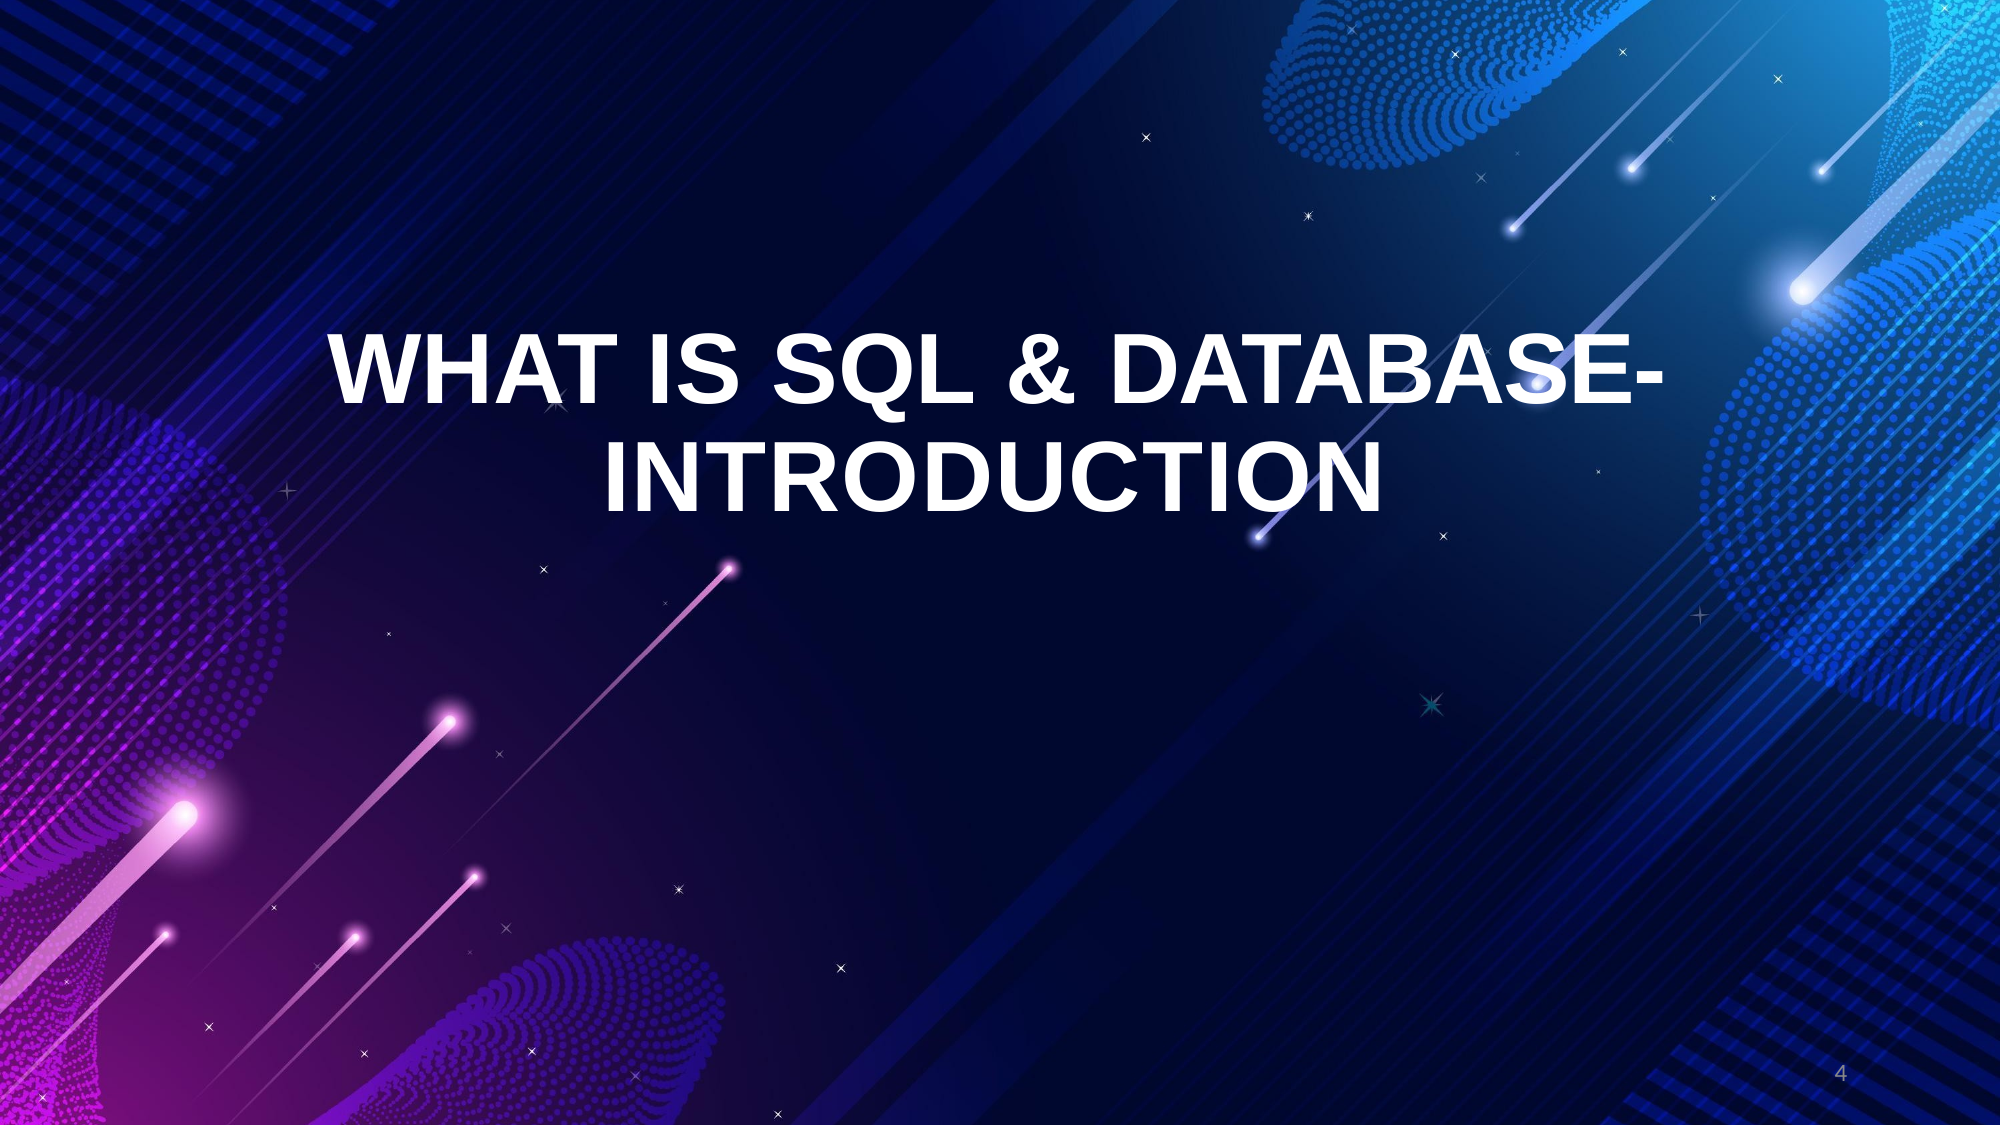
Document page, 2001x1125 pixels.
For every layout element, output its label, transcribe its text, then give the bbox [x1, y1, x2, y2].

slide_number 4 [1802, 1060, 1856, 1090]
picture [0, 0, 2000, 1125]
title WHAT IS SQL & DATABASE- INTRODUCTION [139, 299, 1837, 532]
